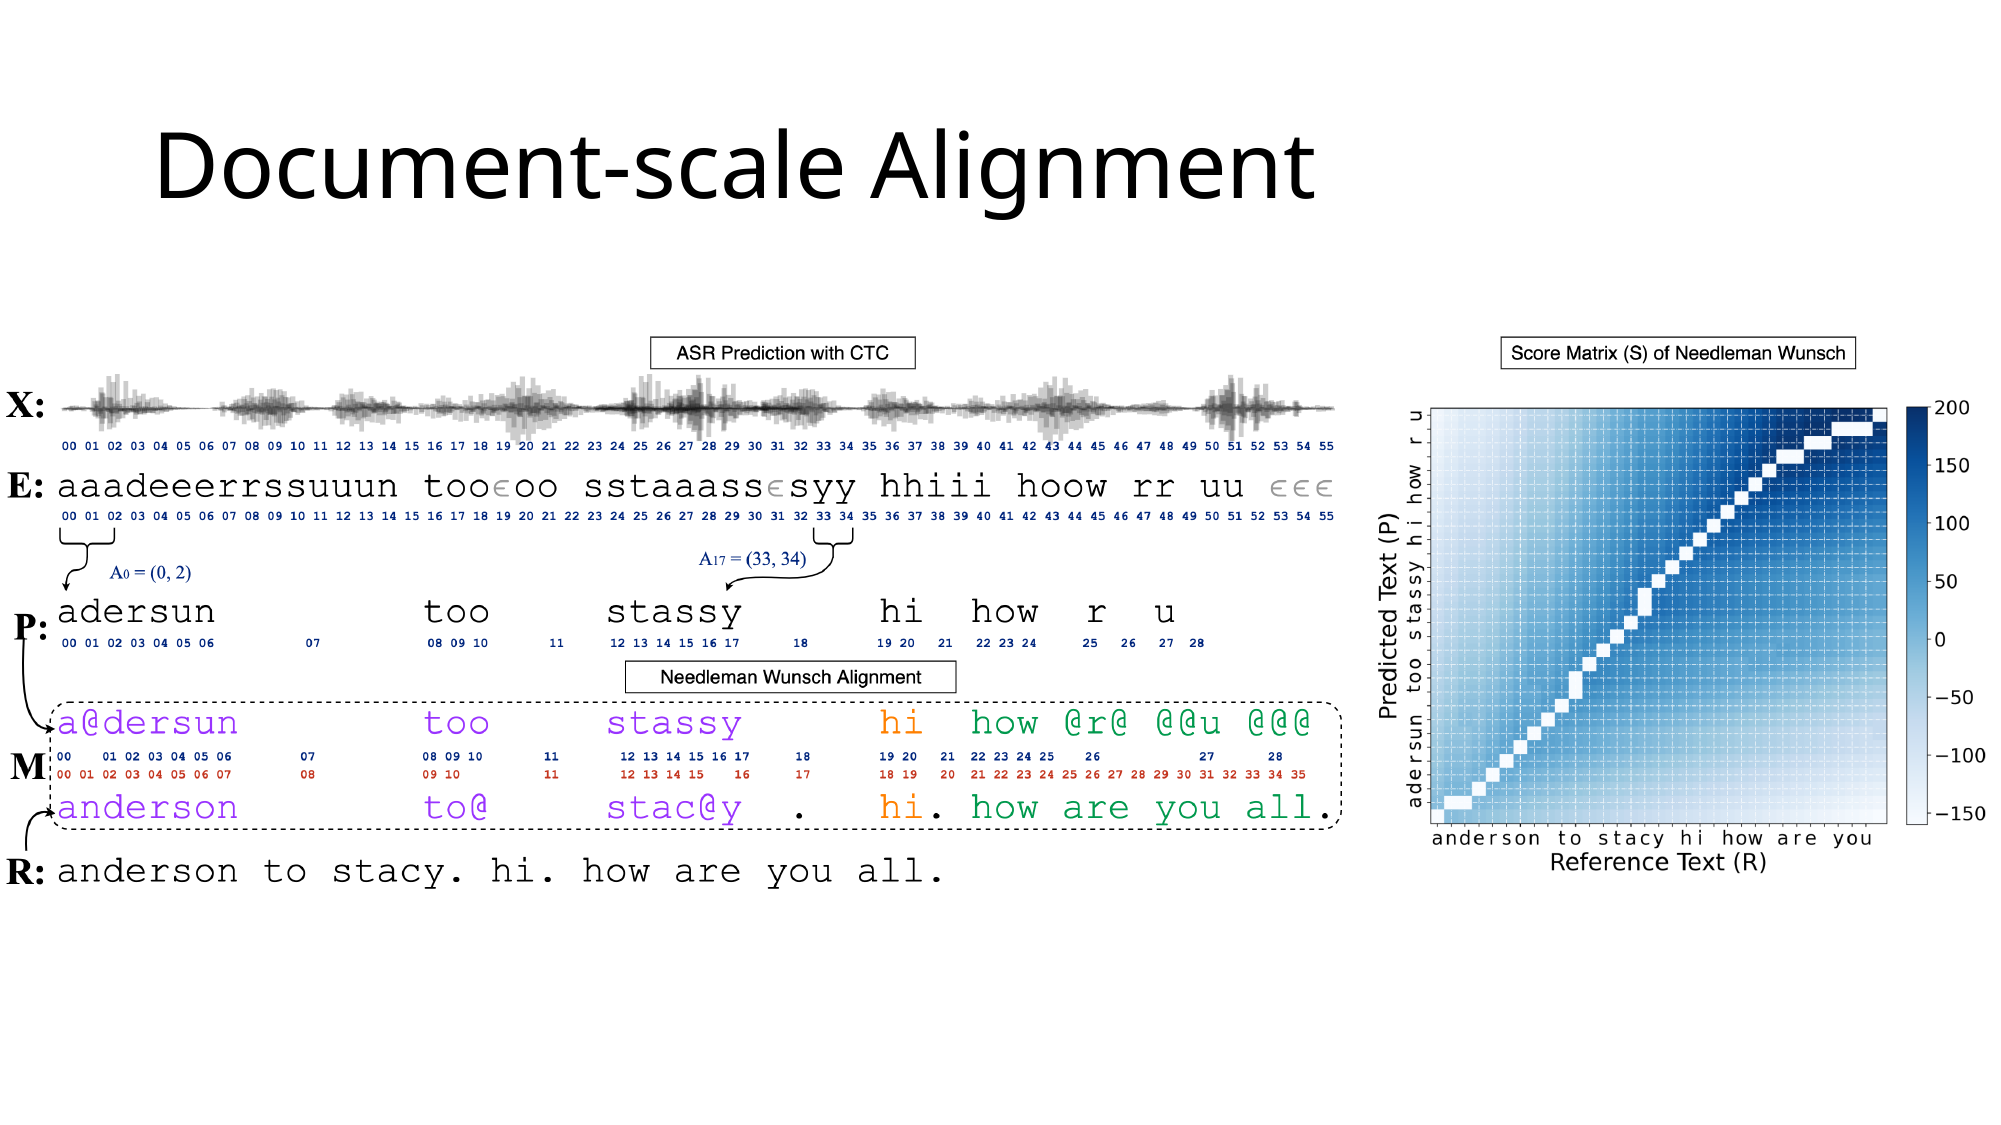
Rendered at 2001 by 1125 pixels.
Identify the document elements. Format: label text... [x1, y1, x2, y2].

picture [2, 336, 2000, 895]
title Document-scale Alignment [137, 59, 1863, 278]
